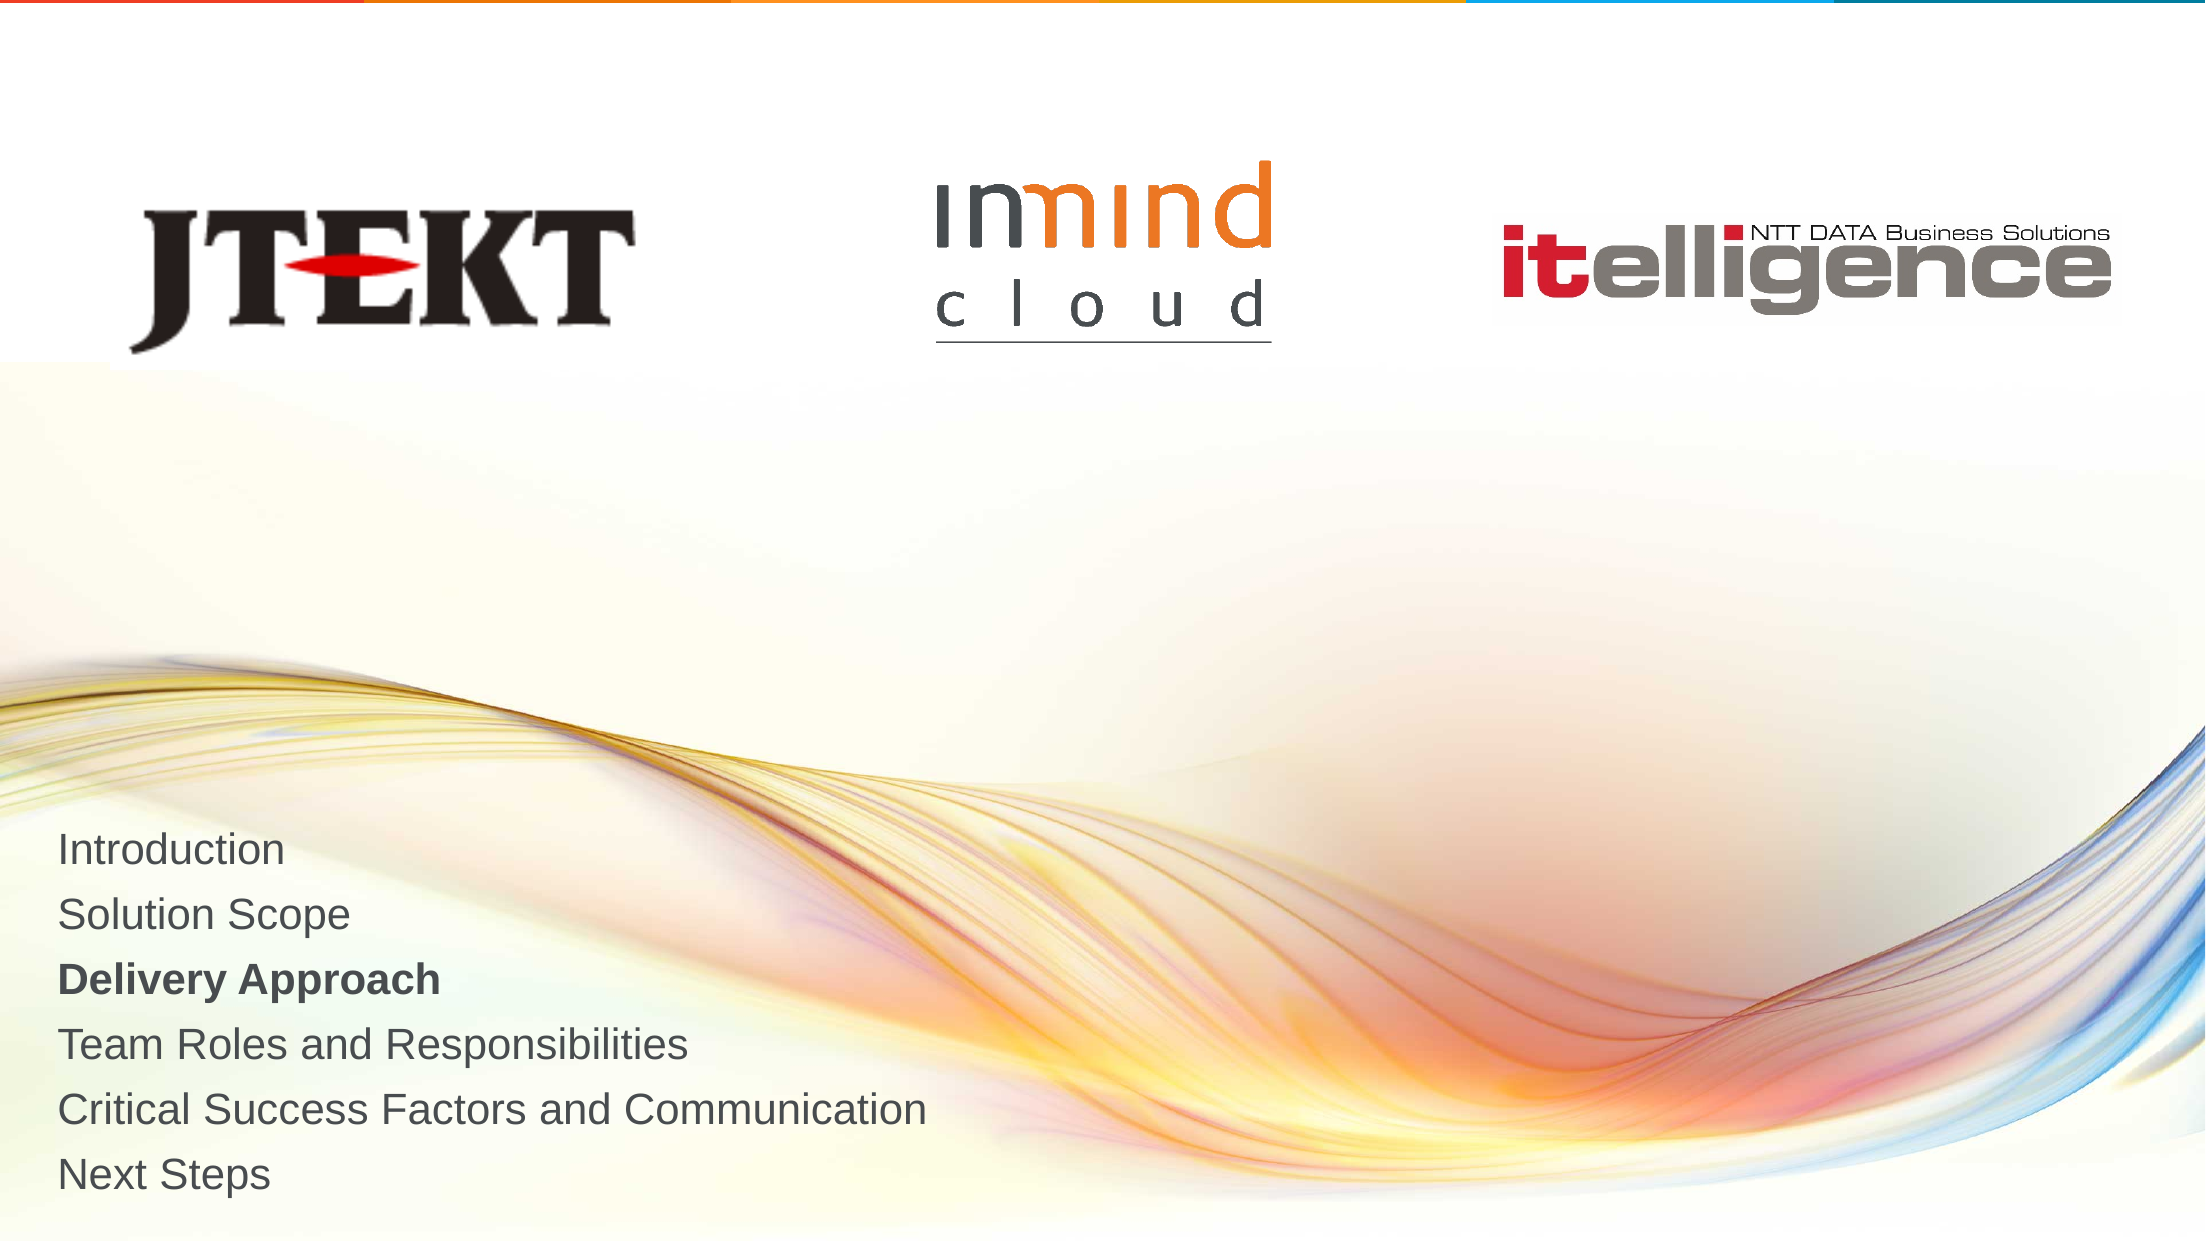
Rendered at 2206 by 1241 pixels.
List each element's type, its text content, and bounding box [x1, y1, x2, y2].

list Introduction Solution Scope Delivery Approach Team Roles and Responsibilities Critical Success Factors and Communication Next Steps [51, 820, 1982, 1241]
picture [0, 171, 2206, 1241]
picture [1492, 213, 2122, 326]
picture [916, 153, 1289, 348]
